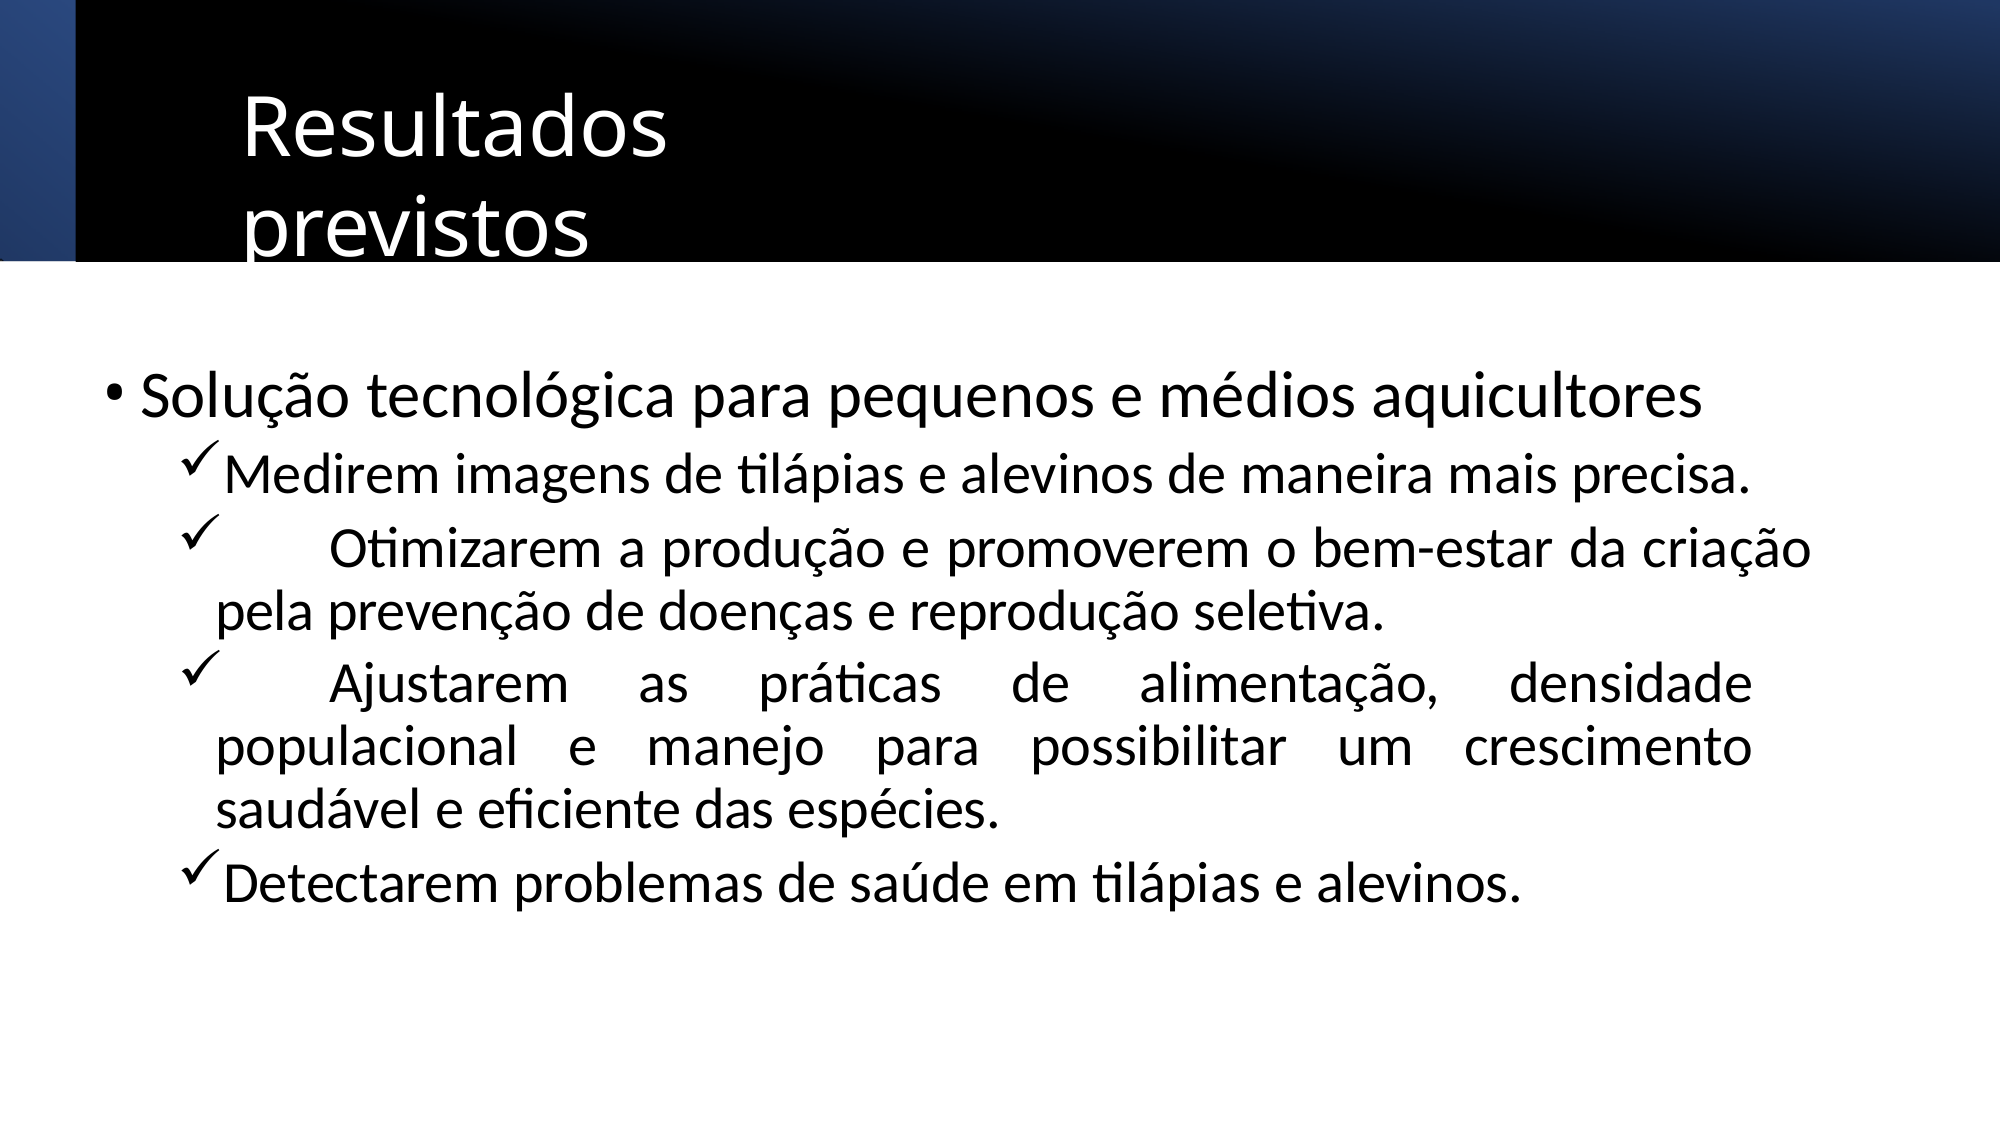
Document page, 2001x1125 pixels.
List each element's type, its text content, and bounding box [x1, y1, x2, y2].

picture [0, 0, 2000, 263]
text_box Solução tecnológica para pequenos e médios aquicultores Medirem imagens de tilápias e alevinos de maneira mais precisa. Otimizarem a produção e promoverem o bem-estar da criação pela prevenção de doenças e reprodução seletiva. Ajustarem as práticas de alimentação, densidade populacional e manejo para possibilitar um crescimento saudável e eficiente das espécies. Detectarem problemas de saúde em tilápias e alevinos. [100, 344, 1813, 915]
